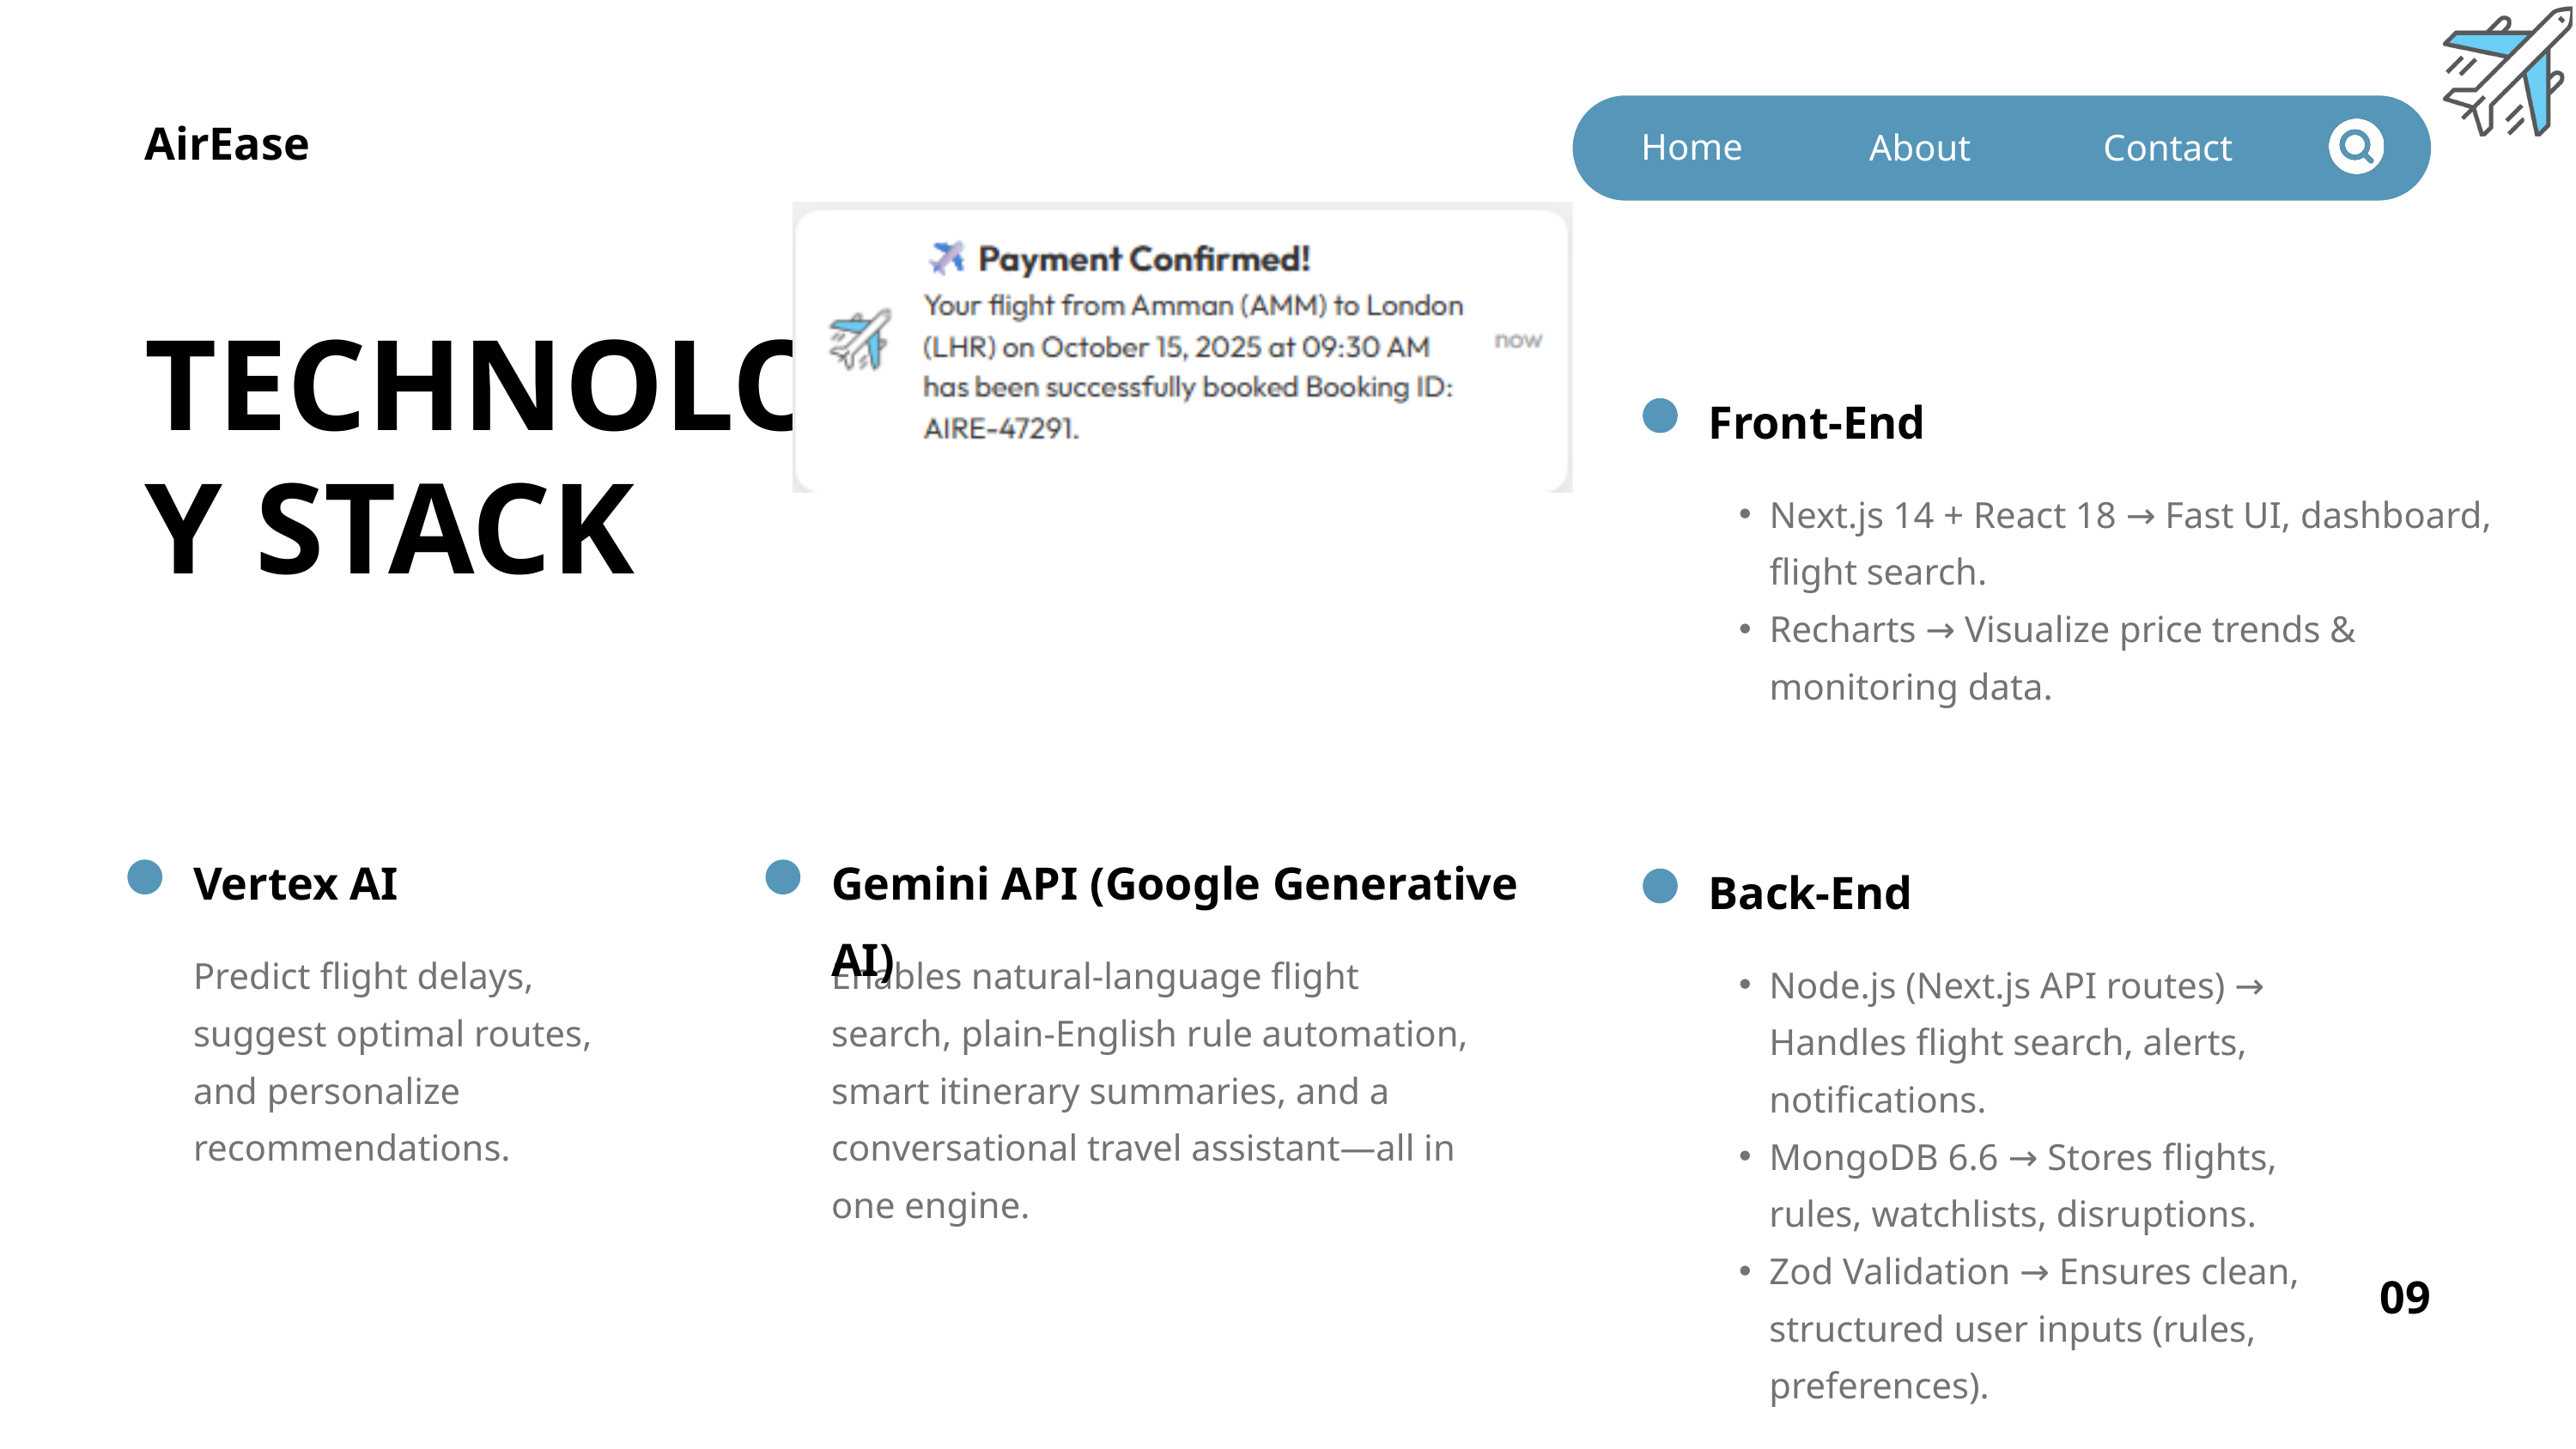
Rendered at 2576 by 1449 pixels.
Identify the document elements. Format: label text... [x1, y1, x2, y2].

text_box [2431, 0, 2576, 144]
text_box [127, 859, 163, 895]
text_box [765, 859, 801, 895]
text_box Vertex AI [192, 833, 550, 910]
text_box Next.js 14 + React 18 → Fast UI, dashboard, flight search. Recharts → Visualize price trends & monitoring data. [1708, 477, 2504, 707]
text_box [1572, 95, 2432, 201]
text_box TECHNOLOGY STACK [144, 312, 966, 599]
text_box 09 [2357, 1275, 2432, 1323]
text_box [792, 202, 1573, 494]
text_box Back-End [1708, 842, 2065, 919]
text_box AirEase [144, 122, 361, 170]
text_box Front-End [1708, 372, 2065, 448]
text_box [1642, 868, 1679, 904]
text_box Node.js (Next.js API routes) → Handles flight search, alerts, notifications. MongoDB 6.6 → Stores flights, rules, watchlists, disruptions. Zod Validation → Ensures clean, structured user inputs (rules, preferences). [1708, 948, 2357, 1407]
text_box Enables natural-language flight search, plain-English rule automation, smart itinerary summaries, and a conversational travel assistant—all in one engine. [831, 985, 1479, 1226]
text_box Gemini API (Google Generative AI) [831, 833, 1528, 985]
text_box Predict flight delays, suggest optimal routes, and personalize recommendations. [192, 939, 651, 1168]
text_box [1642, 397, 1679, 433]
